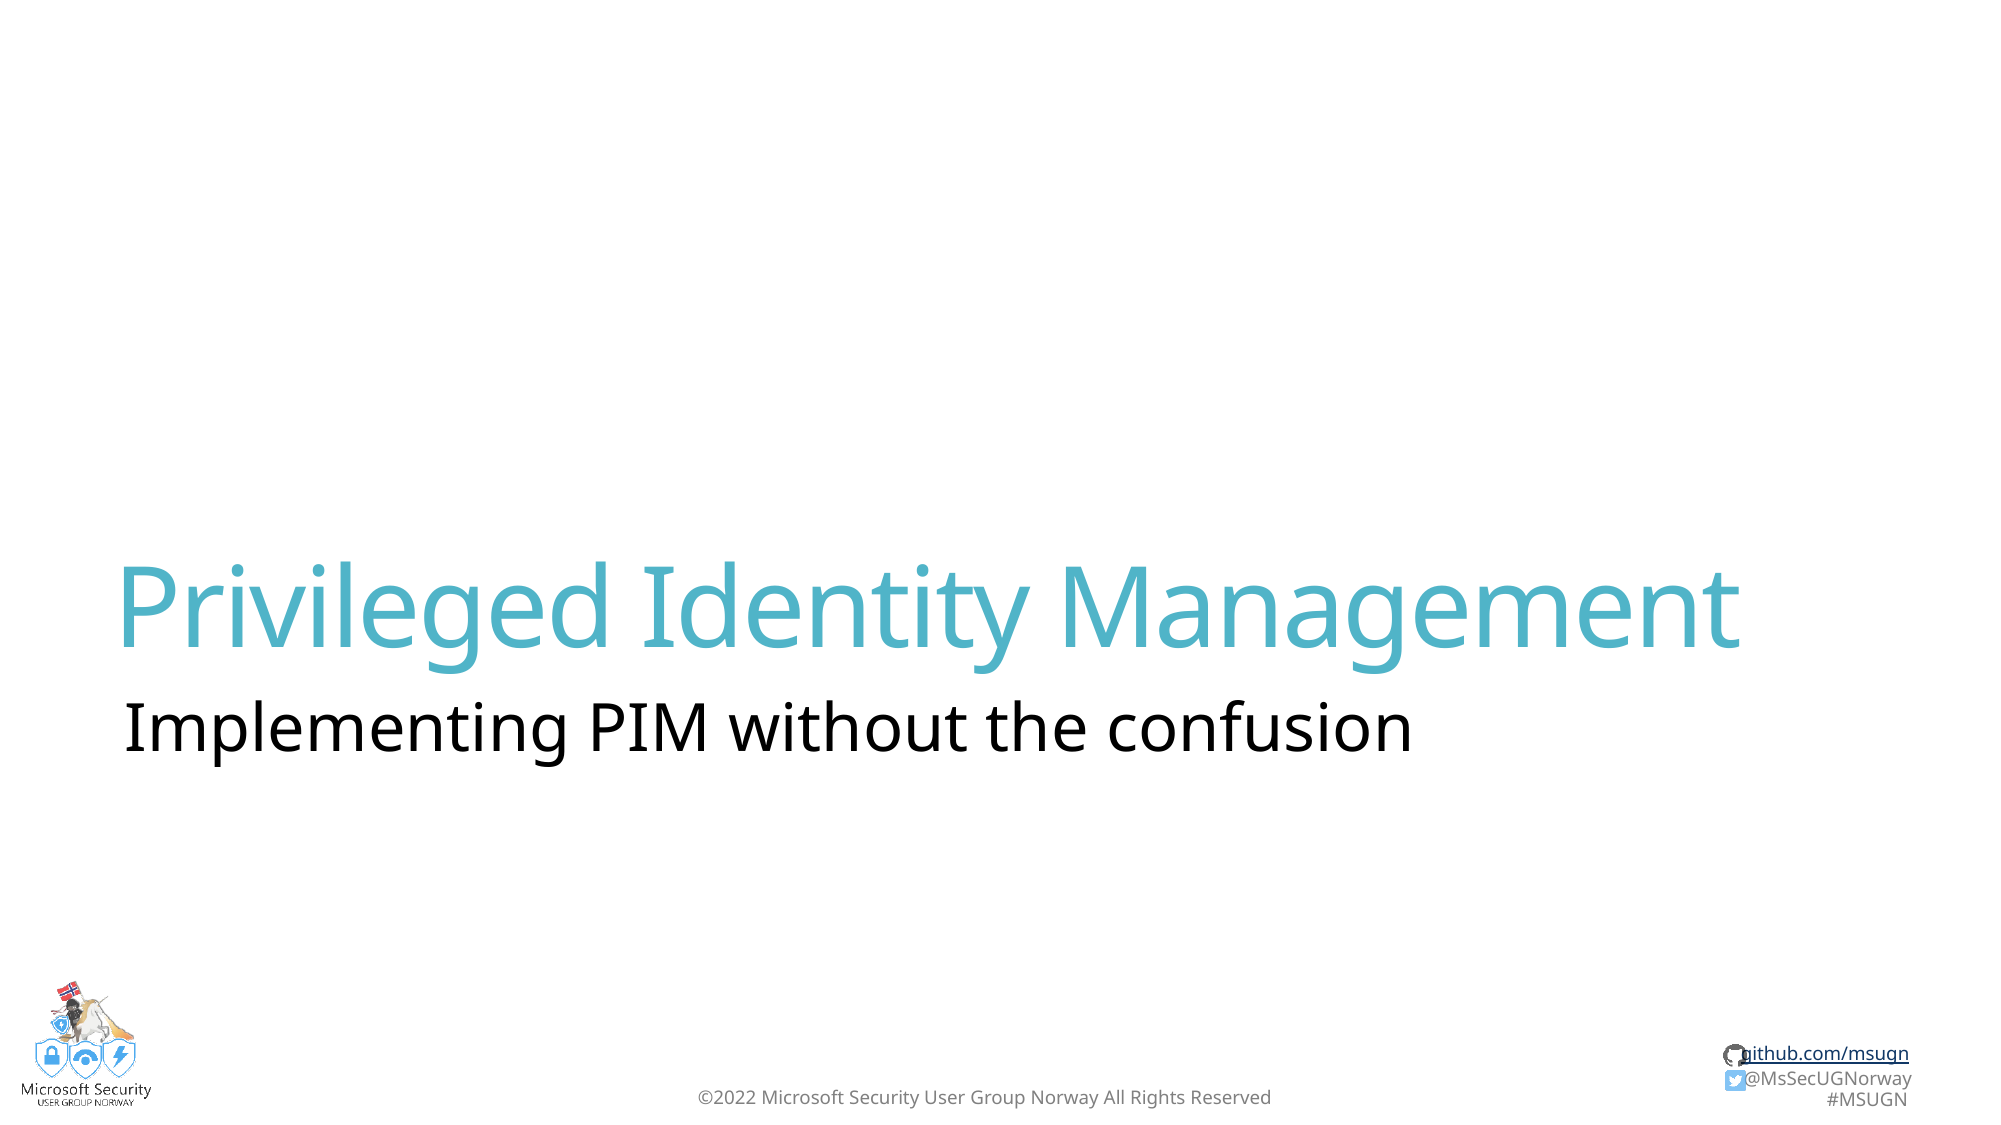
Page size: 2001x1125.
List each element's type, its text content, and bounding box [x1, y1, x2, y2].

table_cell 30 Days (AAD P1) [1723, 1043, 1747, 1067]
picture [1741, 1050, 1747, 1060]
text_box Generation 1 [1725, 1070, 1746, 1091]
list Implementing PIM without the confusion [109, 689, 1868, 960]
title Privileged Identity Management [98, 125, 1868, 677]
